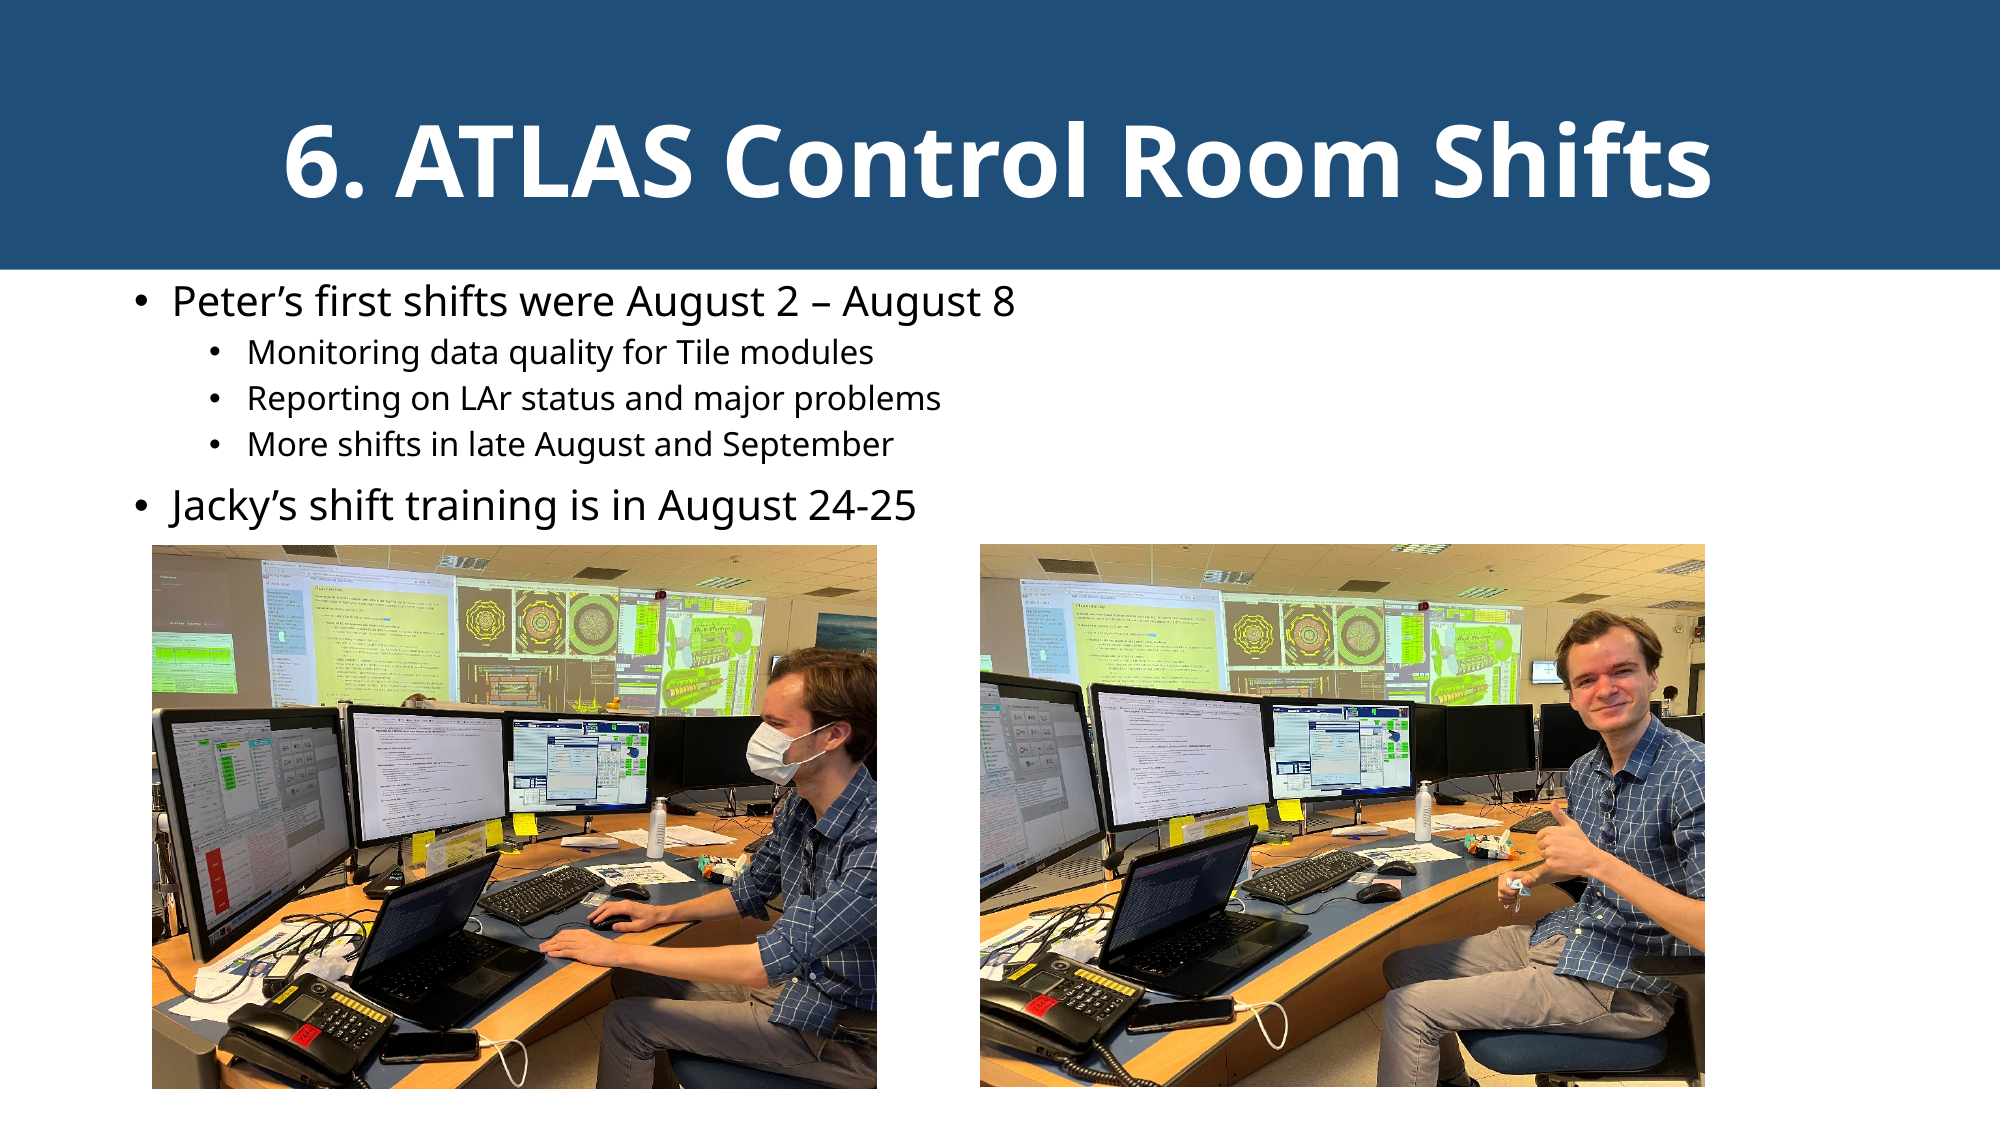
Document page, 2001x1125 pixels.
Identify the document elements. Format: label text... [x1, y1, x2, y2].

picture [980, 544, 1705, 1087]
text_box 6. ATLAS Control Room Shifts [0, 0, 2000, 270]
picture [152, 545, 877, 1089]
list Peter’s first shifts were August 2 – August 8 Monitoring data quality for Tile modules Reporting on LAr status and major problems More shifts in late August and September Jacky’s shift training is in August 24-25 [119, 272, 1567, 808]
